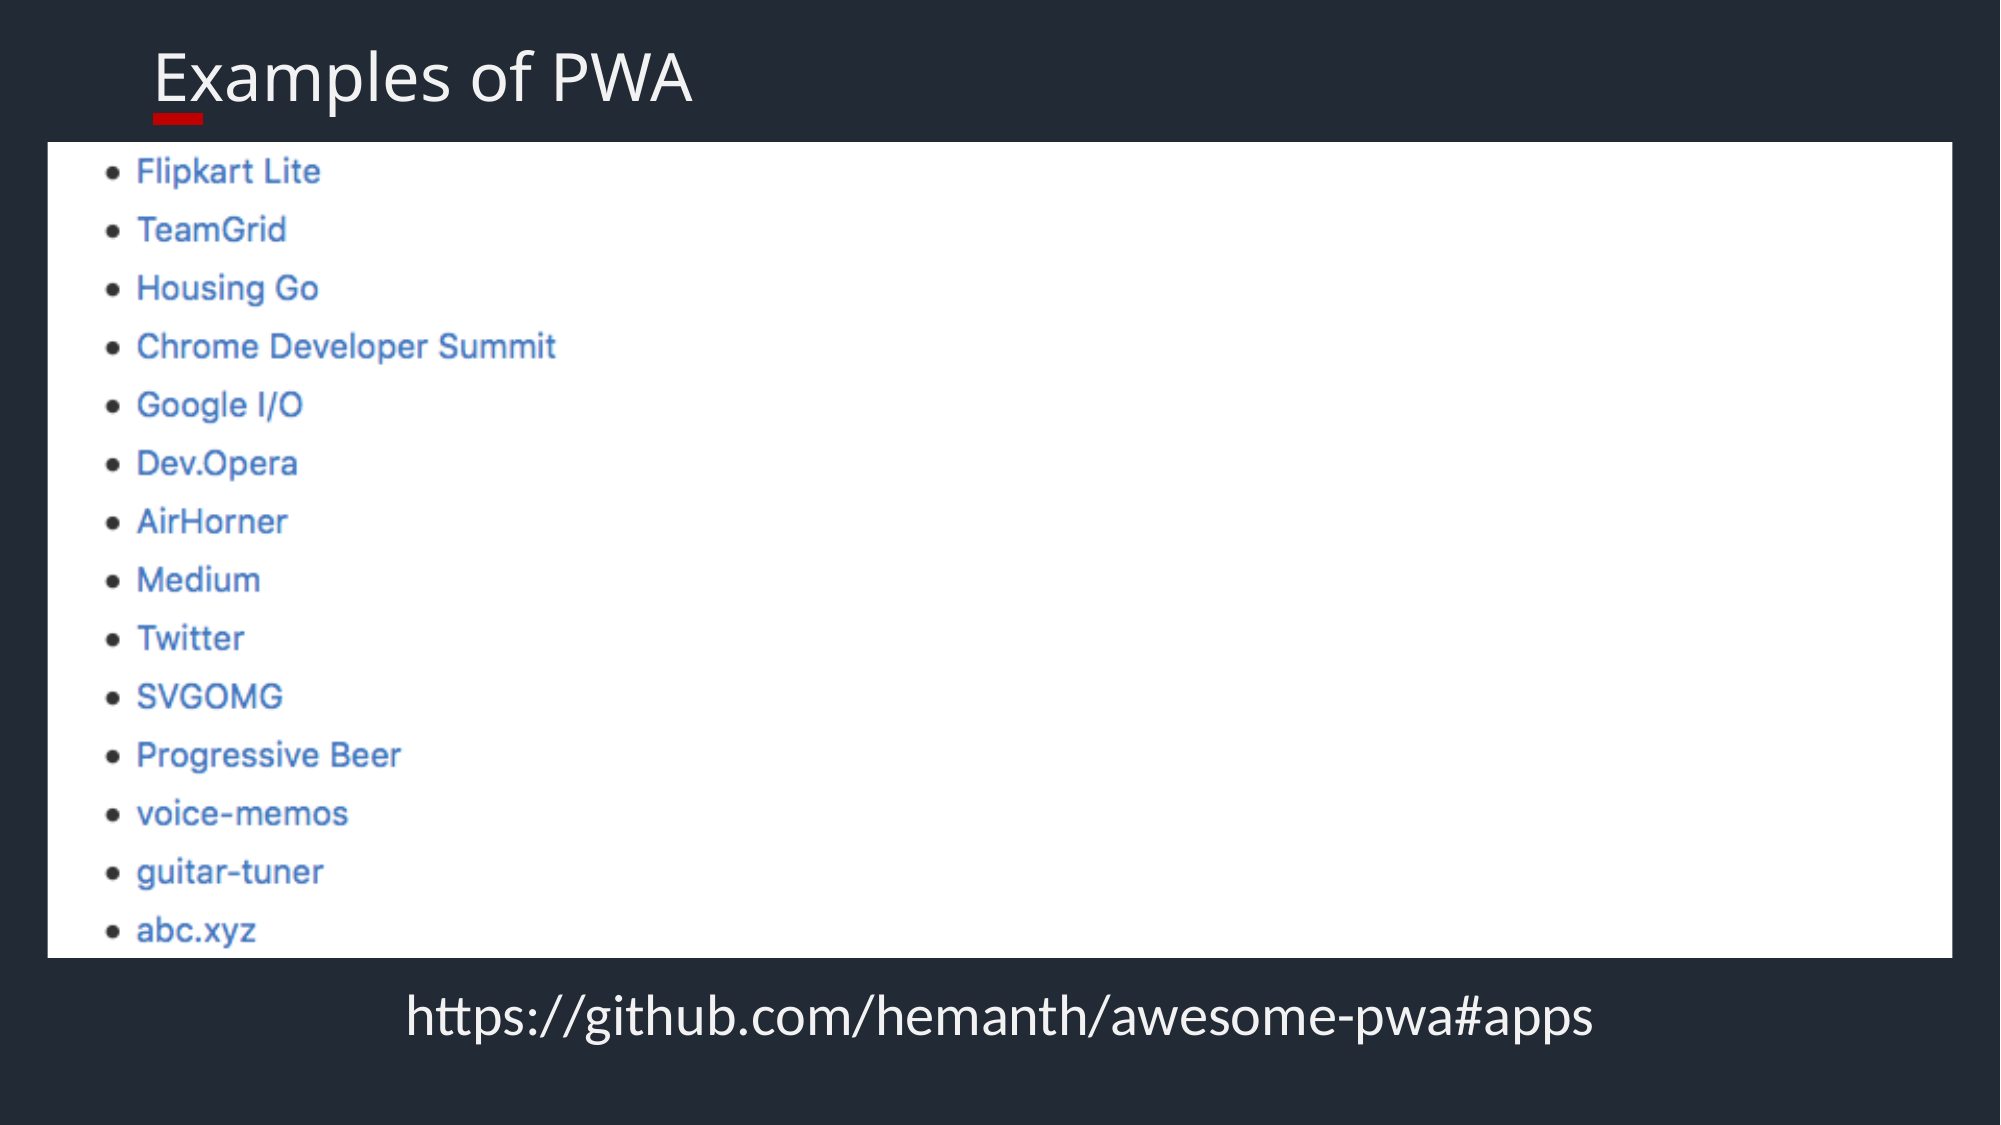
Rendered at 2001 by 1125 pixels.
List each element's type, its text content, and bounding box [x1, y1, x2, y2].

title Examples of PWA [137, 18, 1863, 142]
picture [47, 142, 1953, 958]
list https://github.com/hemanth/awesome-pwa#apps [47, 978, 1953, 1067]
